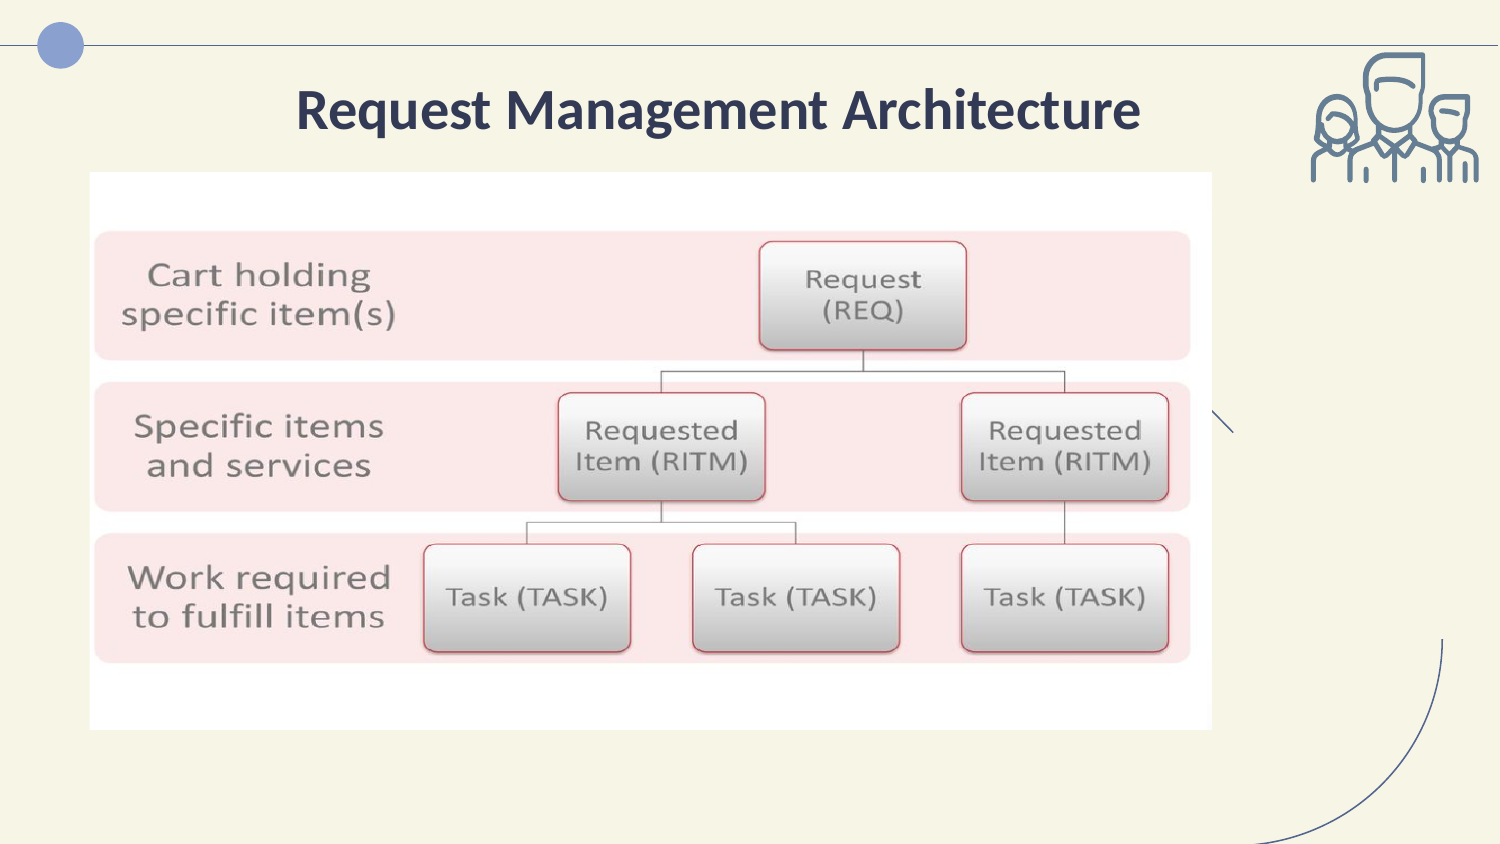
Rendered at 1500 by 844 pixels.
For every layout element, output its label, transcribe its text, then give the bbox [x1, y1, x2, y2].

picture [89, 172, 1213, 731]
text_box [1310, 51, 1479, 184]
title Request Management Architecture [87, 167, 1351, 257]
